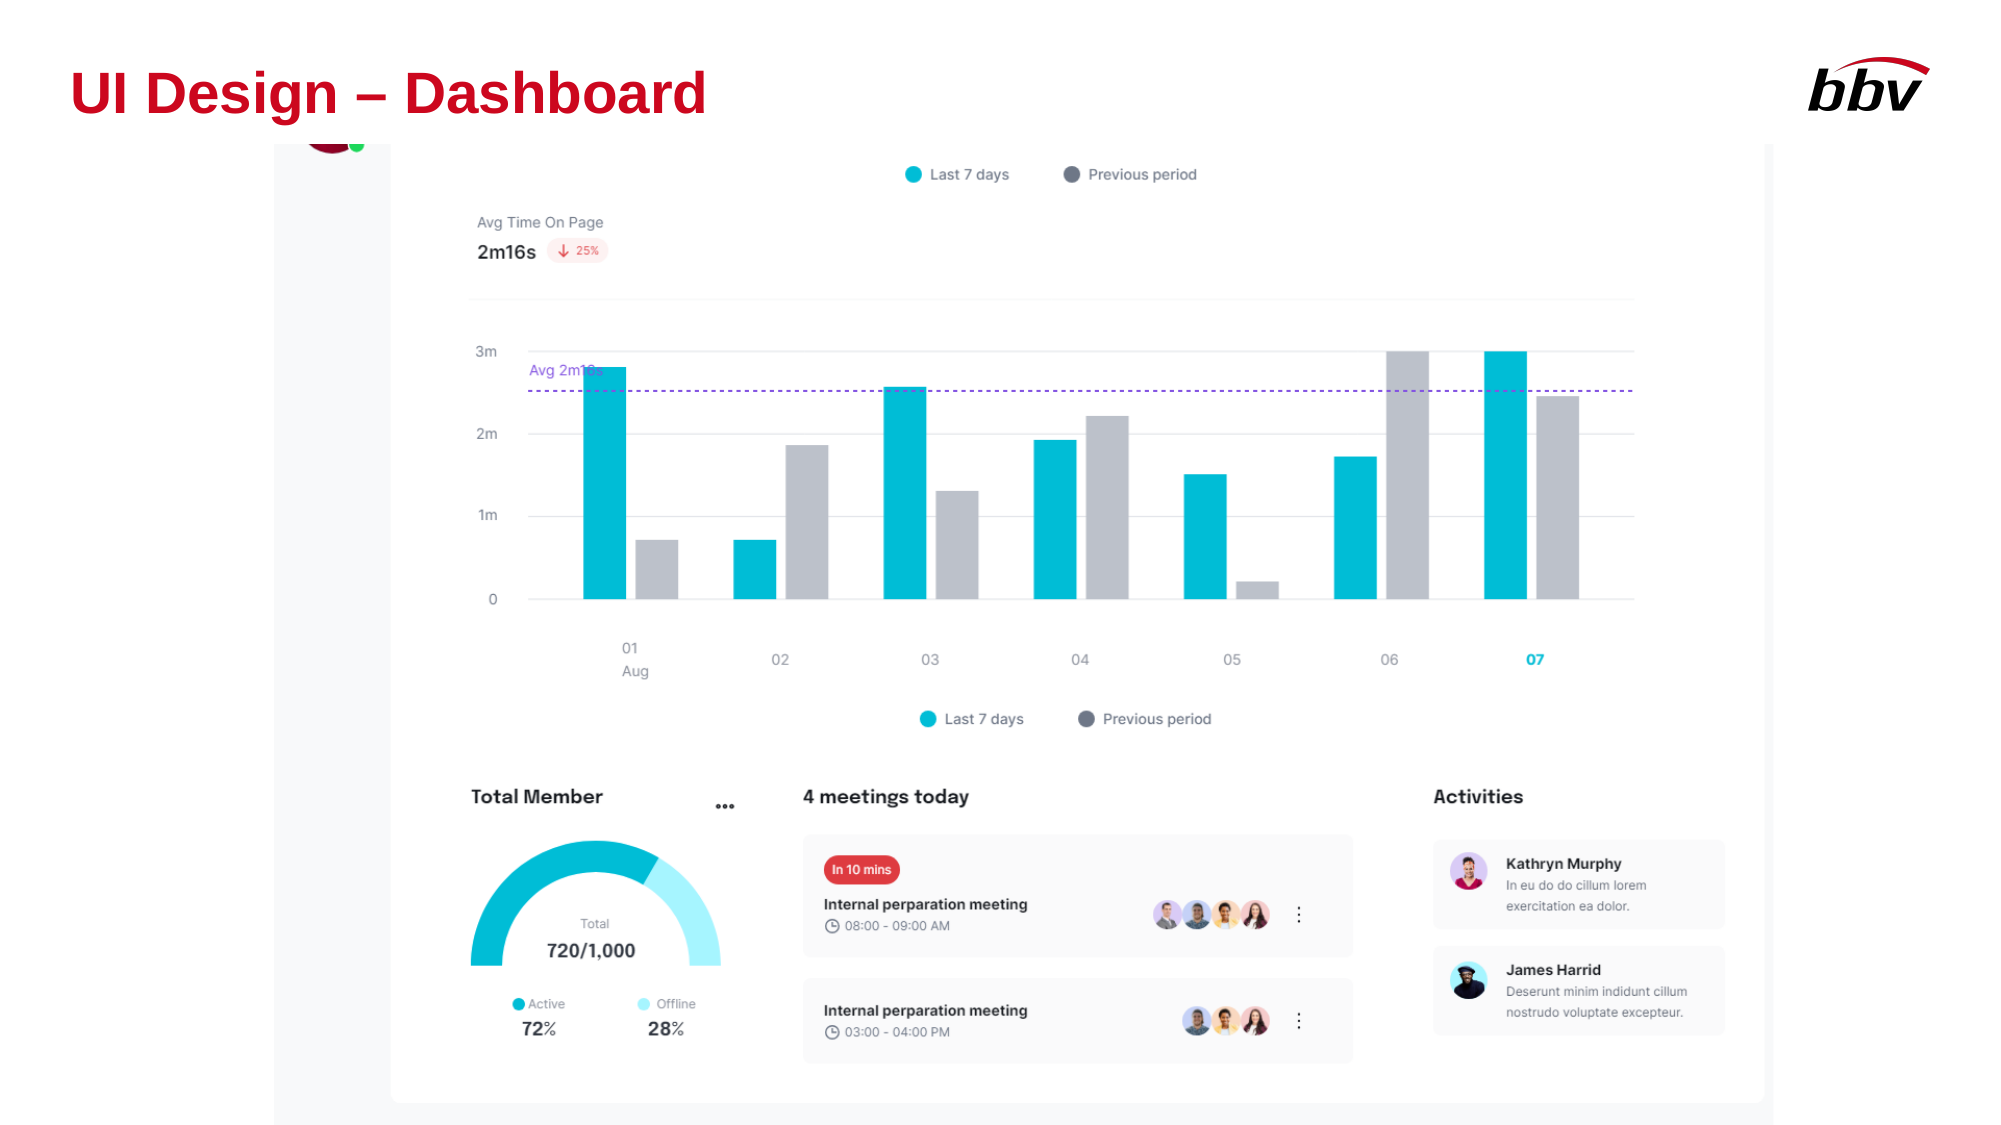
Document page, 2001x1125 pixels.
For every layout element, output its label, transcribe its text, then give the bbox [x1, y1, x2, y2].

title UI Design – Dashboard [70, 0, 1666, 181]
picture [1808, 57, 1930, 111]
picture [273, 143, 1774, 1125]
